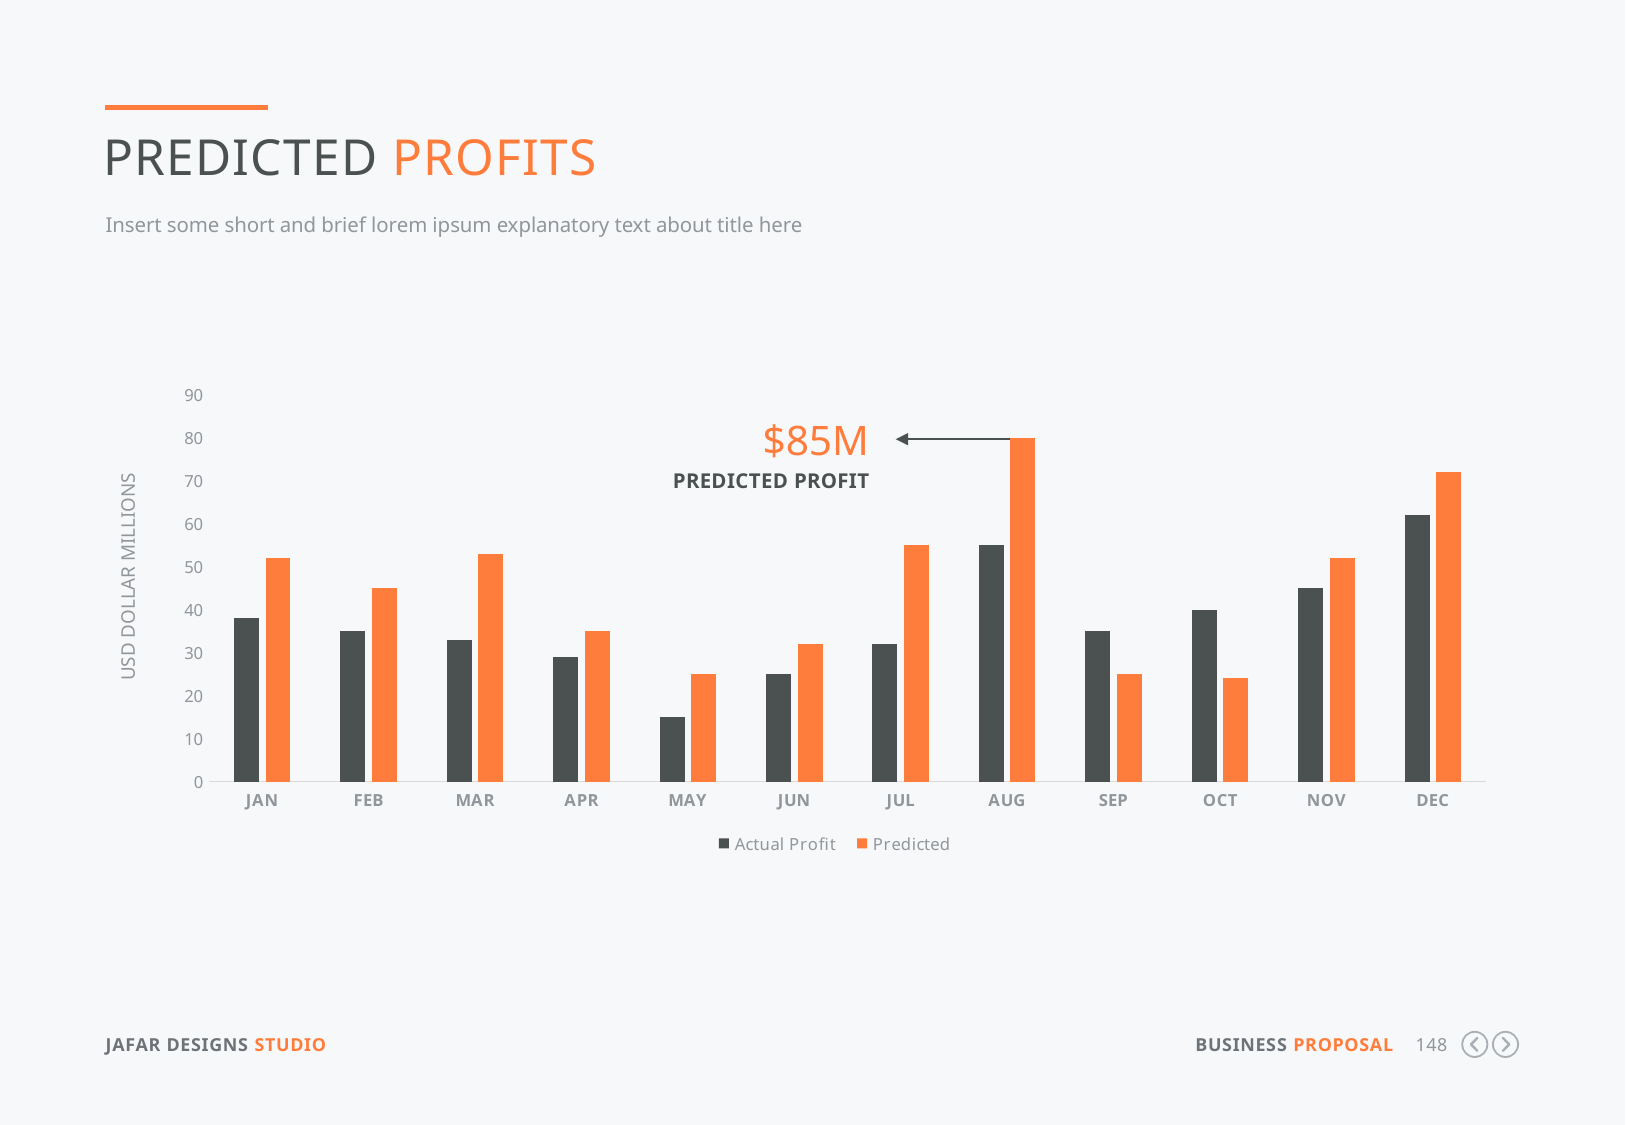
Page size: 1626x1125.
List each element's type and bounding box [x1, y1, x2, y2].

text_box [116, 454, 139, 700]
list [105, 209, 1519, 241]
list [103, 125, 1518, 188]
chart [157, 373, 1514, 868]
